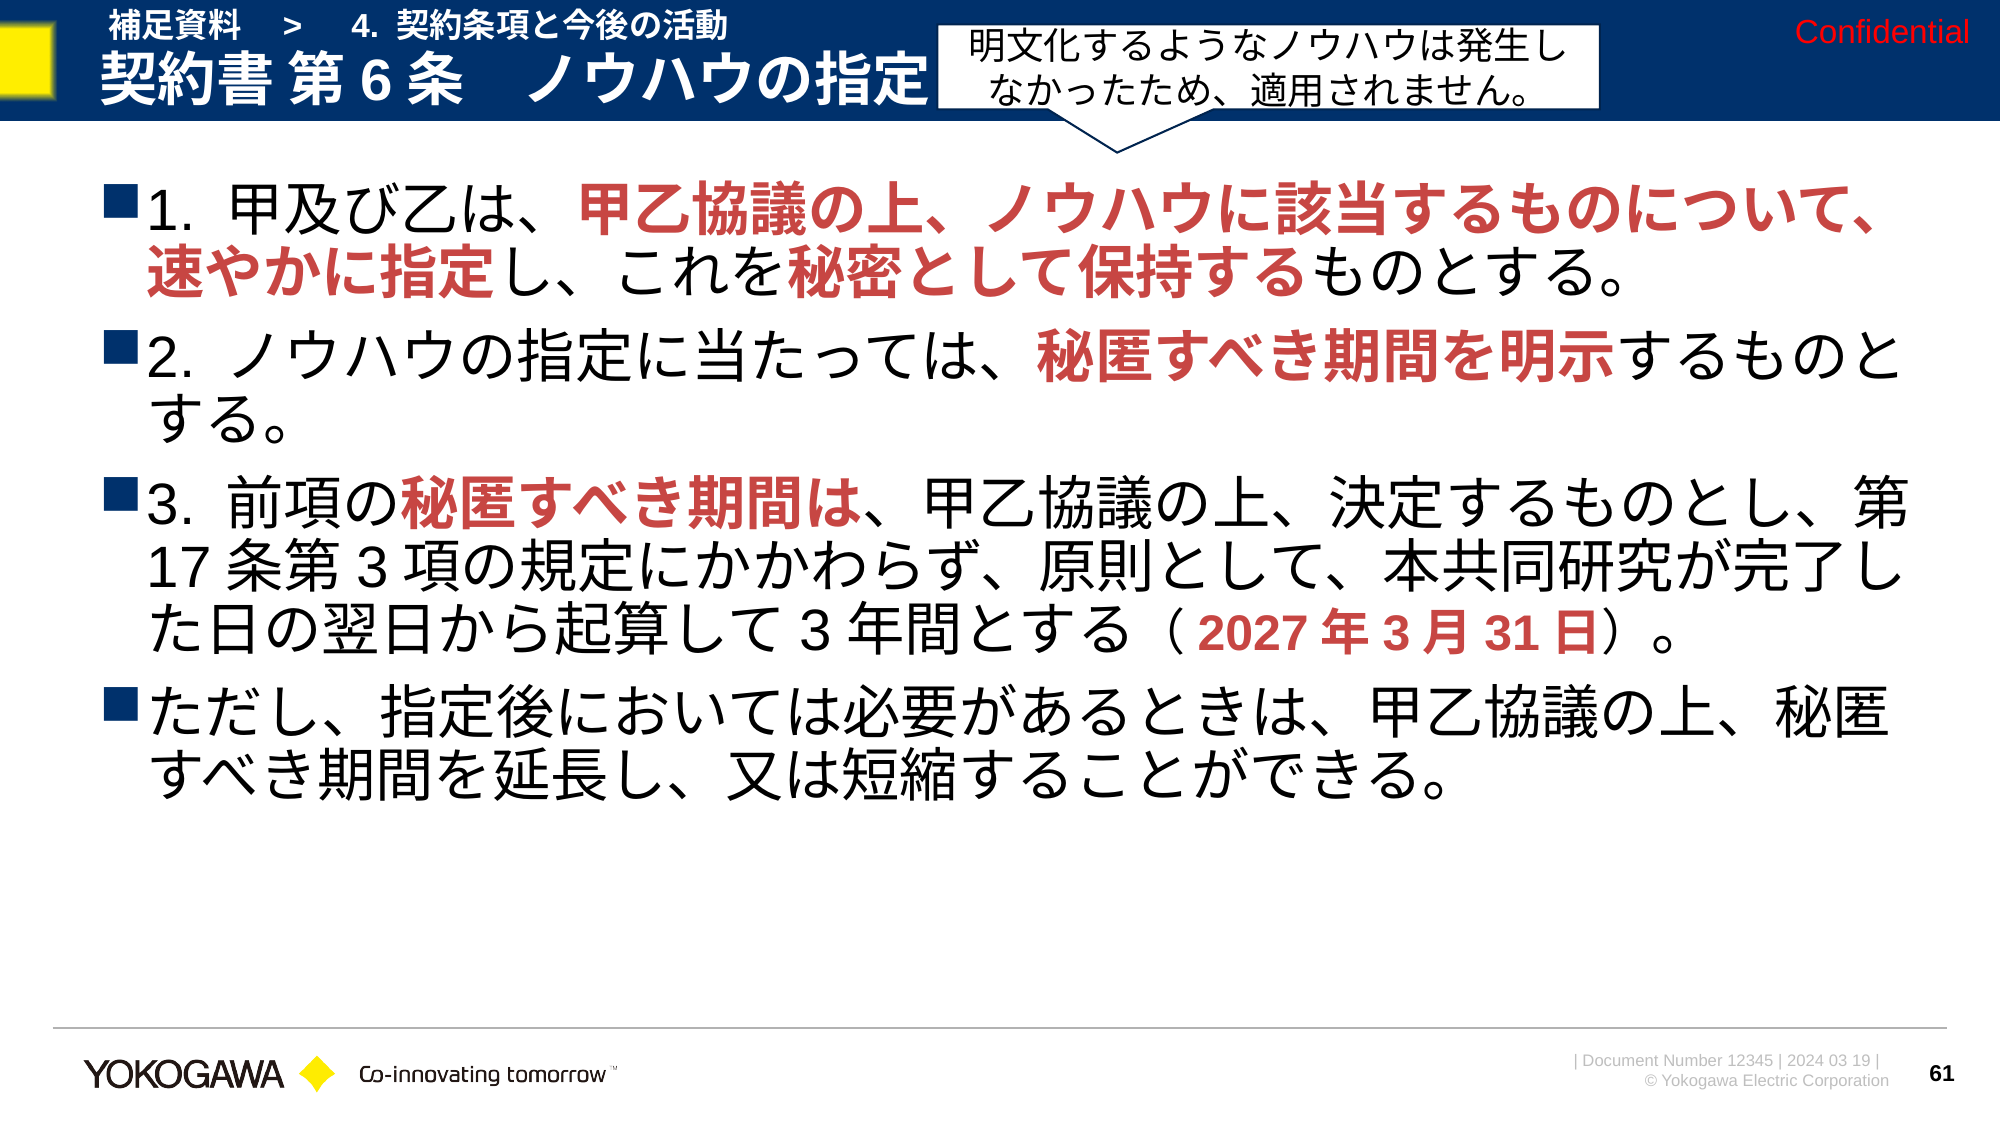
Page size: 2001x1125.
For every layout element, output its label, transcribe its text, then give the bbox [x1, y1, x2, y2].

list 1. 甲及び乙は、甲乙協議の上、ノウハウに該当するものについて、速やかに指定し、これを秘密として保持するものとする。 2. ノウハウの指定に当たっては、秘匿すべき期間を明示するものとする。 3. 前項の秘匿すべき期間は、甲乙協議の上、決定するものとし、第17条第3項の規定にかかわらず、原則として、本共同研究が完了した日の翌日から起算して3年間とする（2027年3月31日）。 ただし、指定後においては必要があるときは、甲乙協議の上、秘匿すべき期間を延長し、又は短縮することができる。 [84, 172, 1946, 258]
text_box 補足資料 > 4. 契約条項と今後の活動 [93, 0, 836, 52]
slide_number 61 [1904, 1042, 1970, 1103]
text_box 明文化するようなノウハウは発生しなかったため、適用されません。 [936, 23, 1601, 154]
title 契約書 第6条 ノウハウの指定 [84, 39, 1069, 125]
picture [83, 1055, 617, 1093]
text_box Confidential [1768, 2, 1998, 57]
picture [0, 6, 69, 115]
title 契約書 第6条 ノウハウの指定 [1184, 39, 1955, 125]
